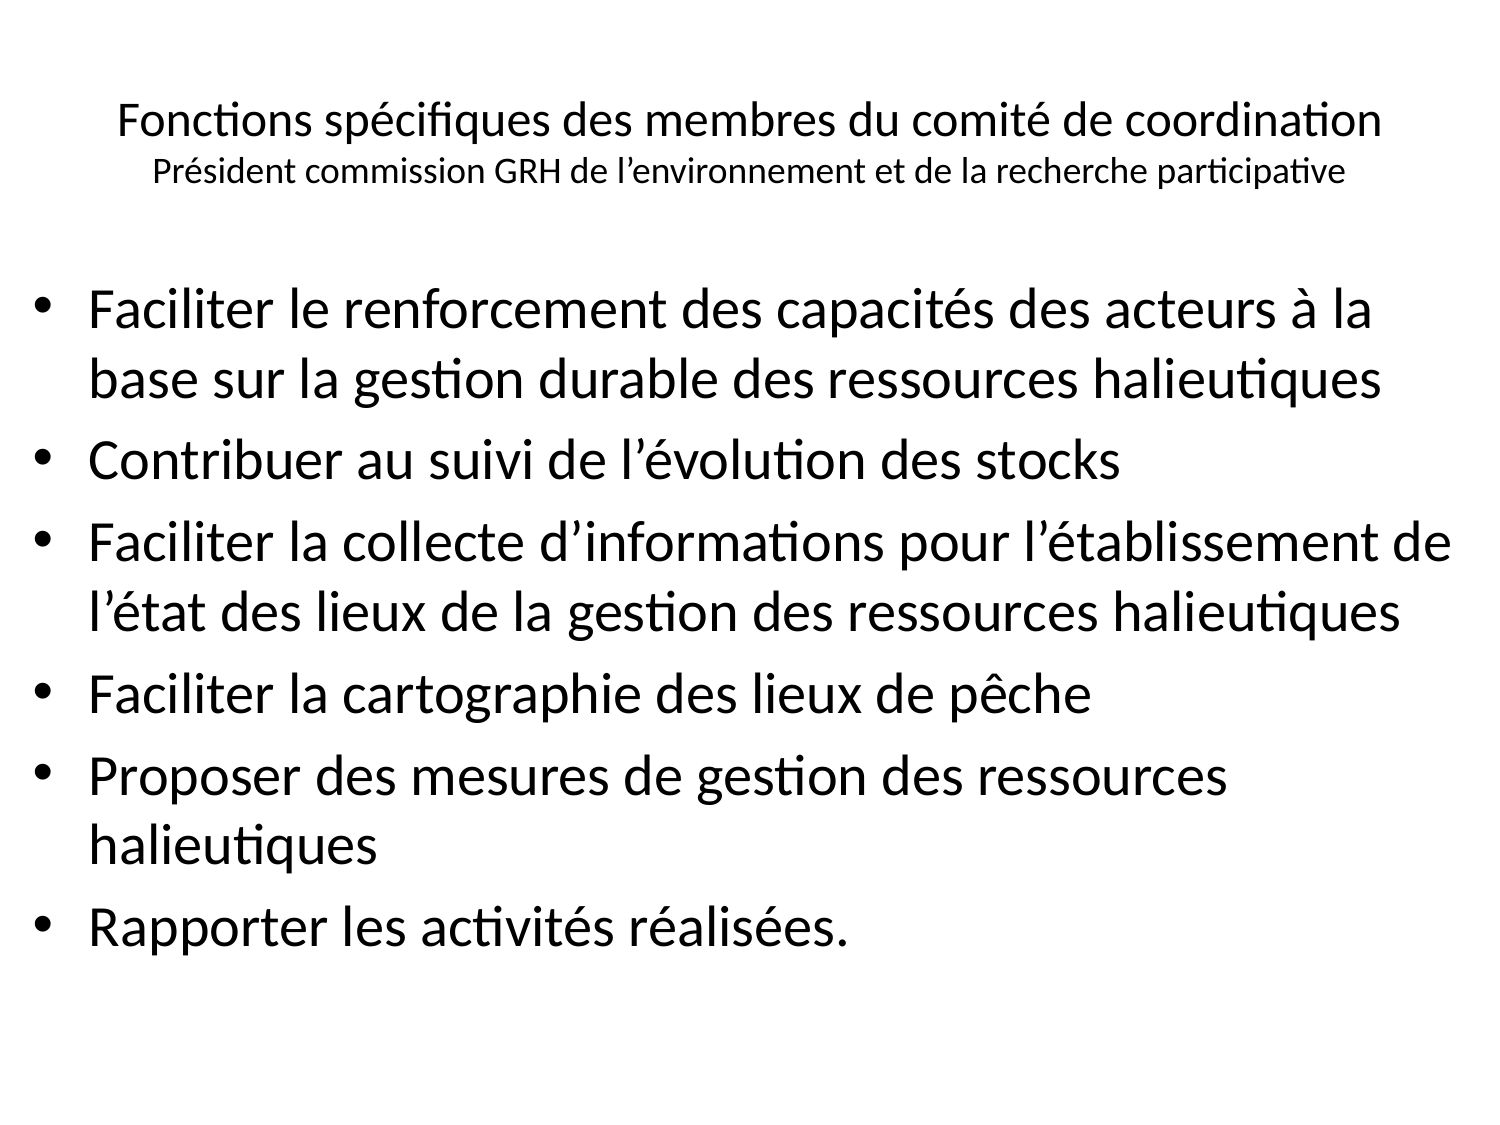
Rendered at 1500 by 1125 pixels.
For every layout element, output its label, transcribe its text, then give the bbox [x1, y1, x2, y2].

list Faciliter le renforcement des capacités des acteurs à la base sur la gestion durable des ressources halieutiques Contribuer au suivi de l’évolution des stocks Faciliter la collecte d’informations pour l’établissement de l’état des lieux de la gestion des ressources halieutiques Faciliter la cartographie des lieux de pêche Proposer des mesures de gestion des ressources halieutiques Rapporter les activités réalisées. [17, 262, 1483, 1083]
title Fonctions spécifiques des membres du comité de coordination Président commission GRH de l’environnement et de la recherche participative [75, 45, 1425, 233]
